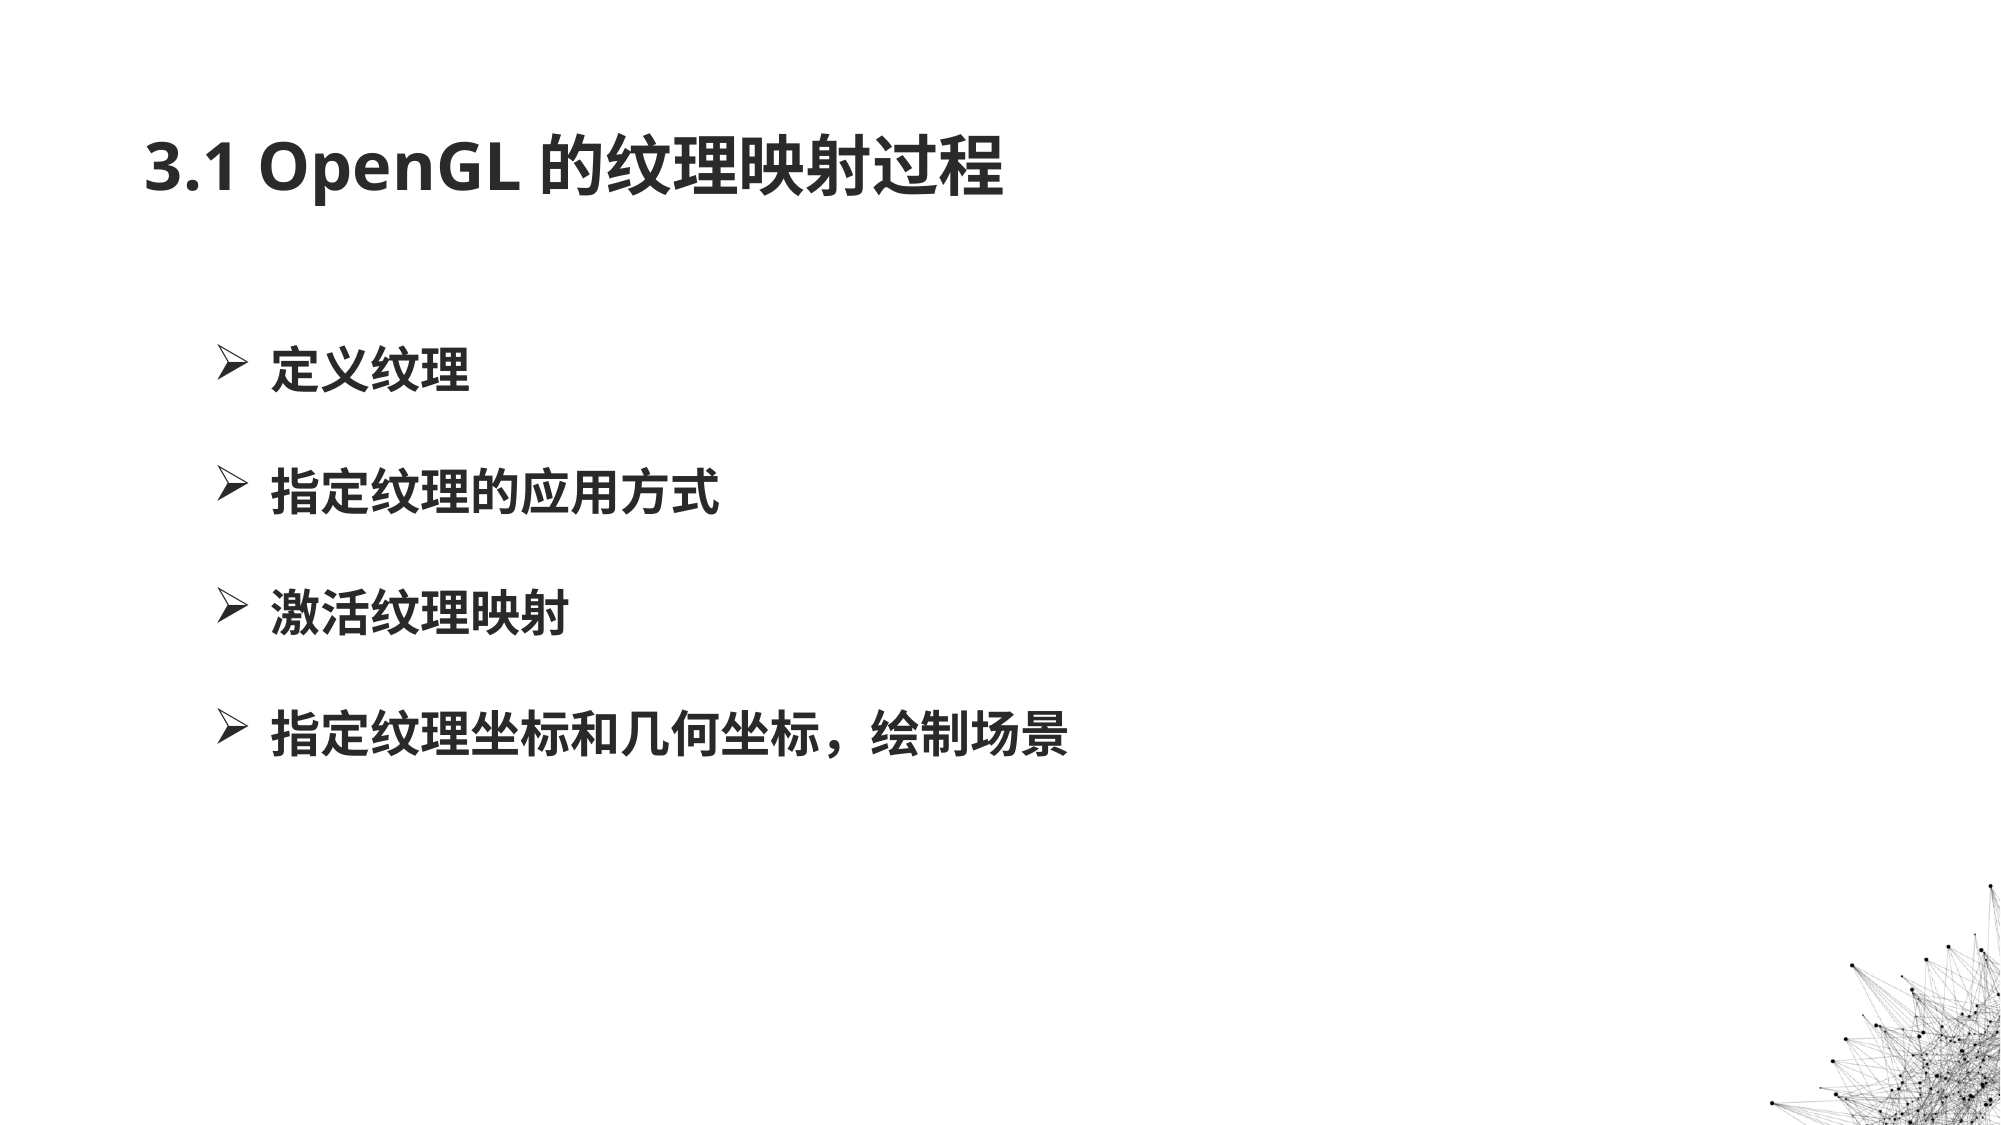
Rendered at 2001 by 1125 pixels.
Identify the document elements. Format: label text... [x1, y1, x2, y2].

list 定义纹理 指定纹理的应用方式 激活纹理映射 指定纹理坐标和几何坐标，绘制场景 [136, 298, 1863, 1014]
title 3.1 OpenGL的纹理映射过程 [137, 59, 1863, 278]
picture [1704, 882, 2001, 1125]
